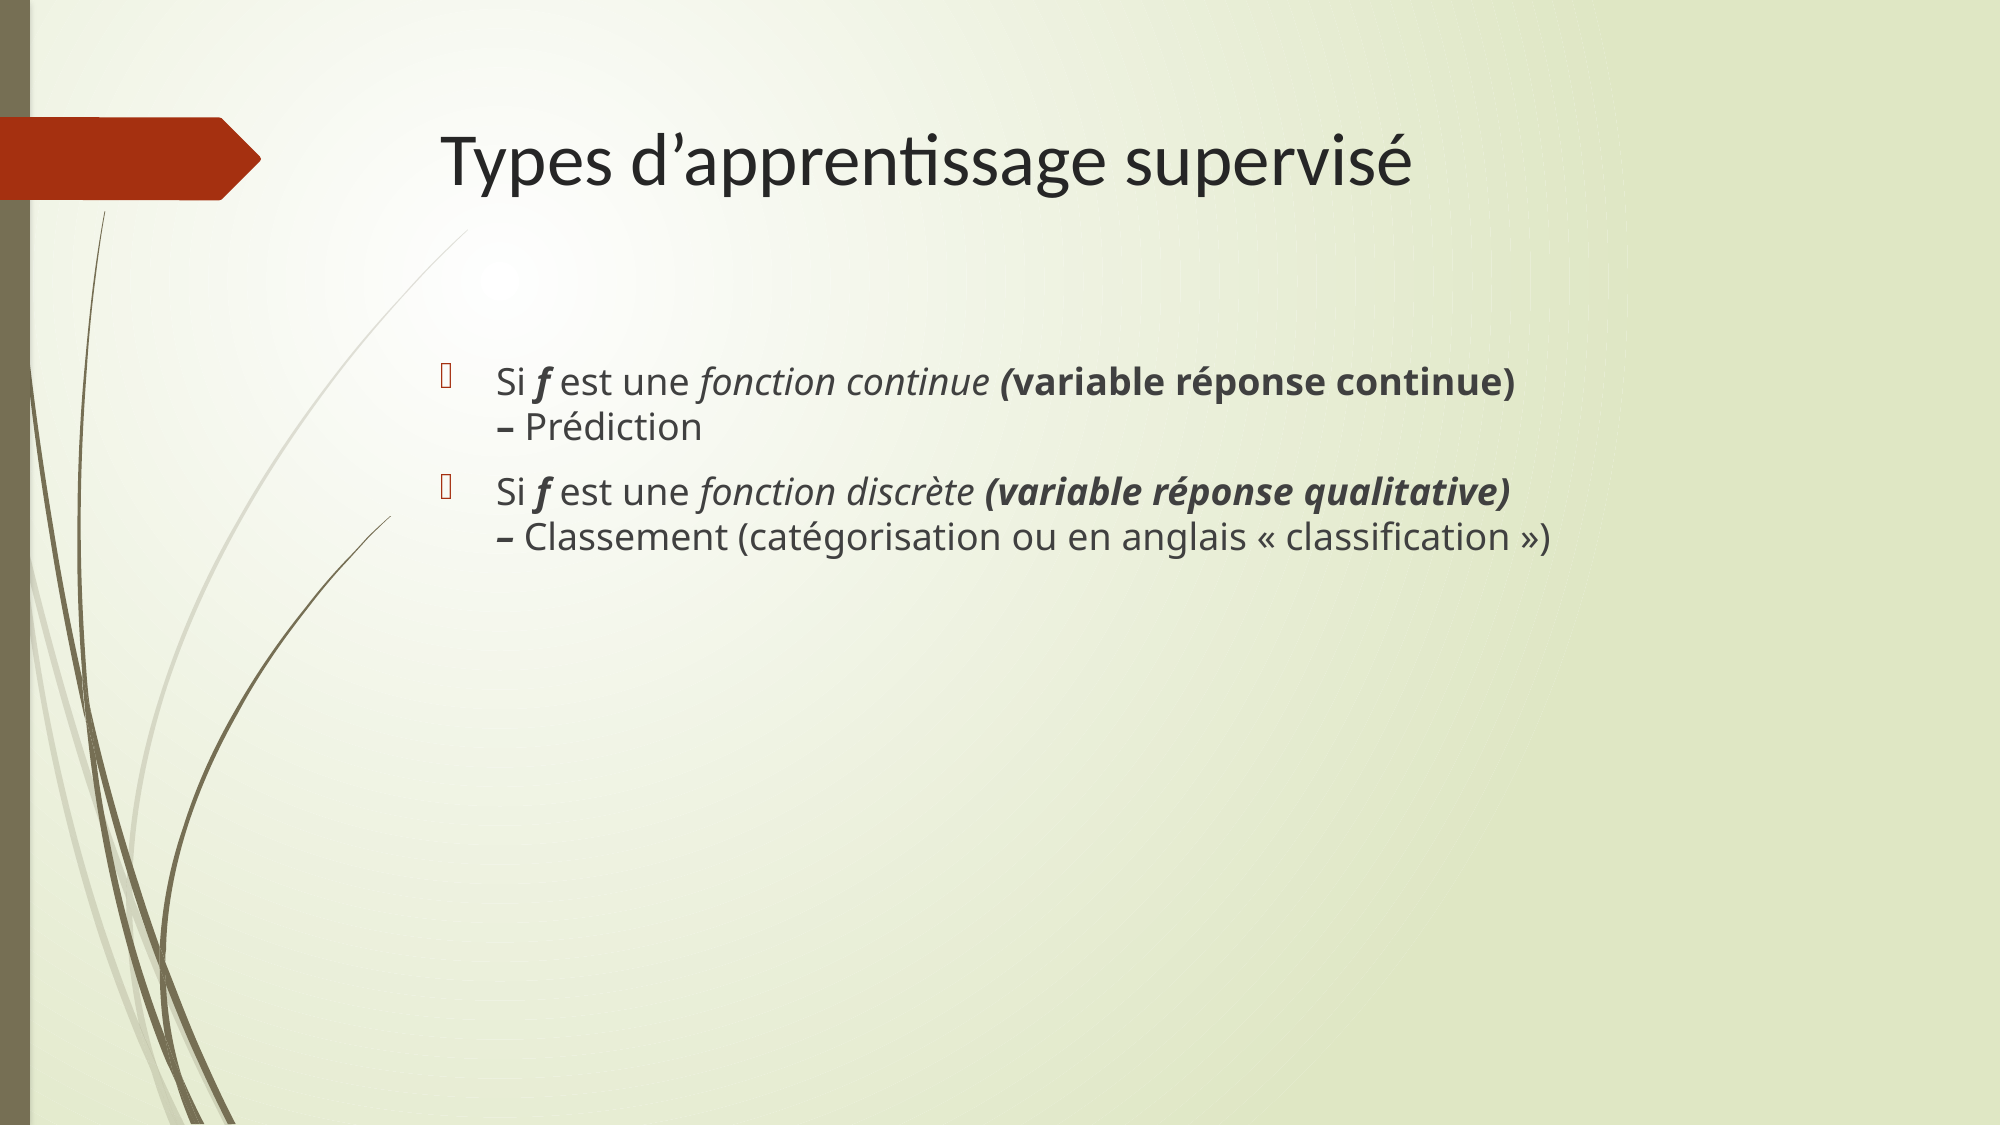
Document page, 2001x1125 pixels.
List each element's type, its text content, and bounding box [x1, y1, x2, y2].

list Si f est une fonction continue (variable réponse continue) – Prédiction Si f est une fonction discrète (variable réponse qualitative) – Classement (catégorisation ou en anglais « classification ») [424, 350, 1888, 970]
title Types d’apprentissage supervisé [425, 102, 1888, 313]
